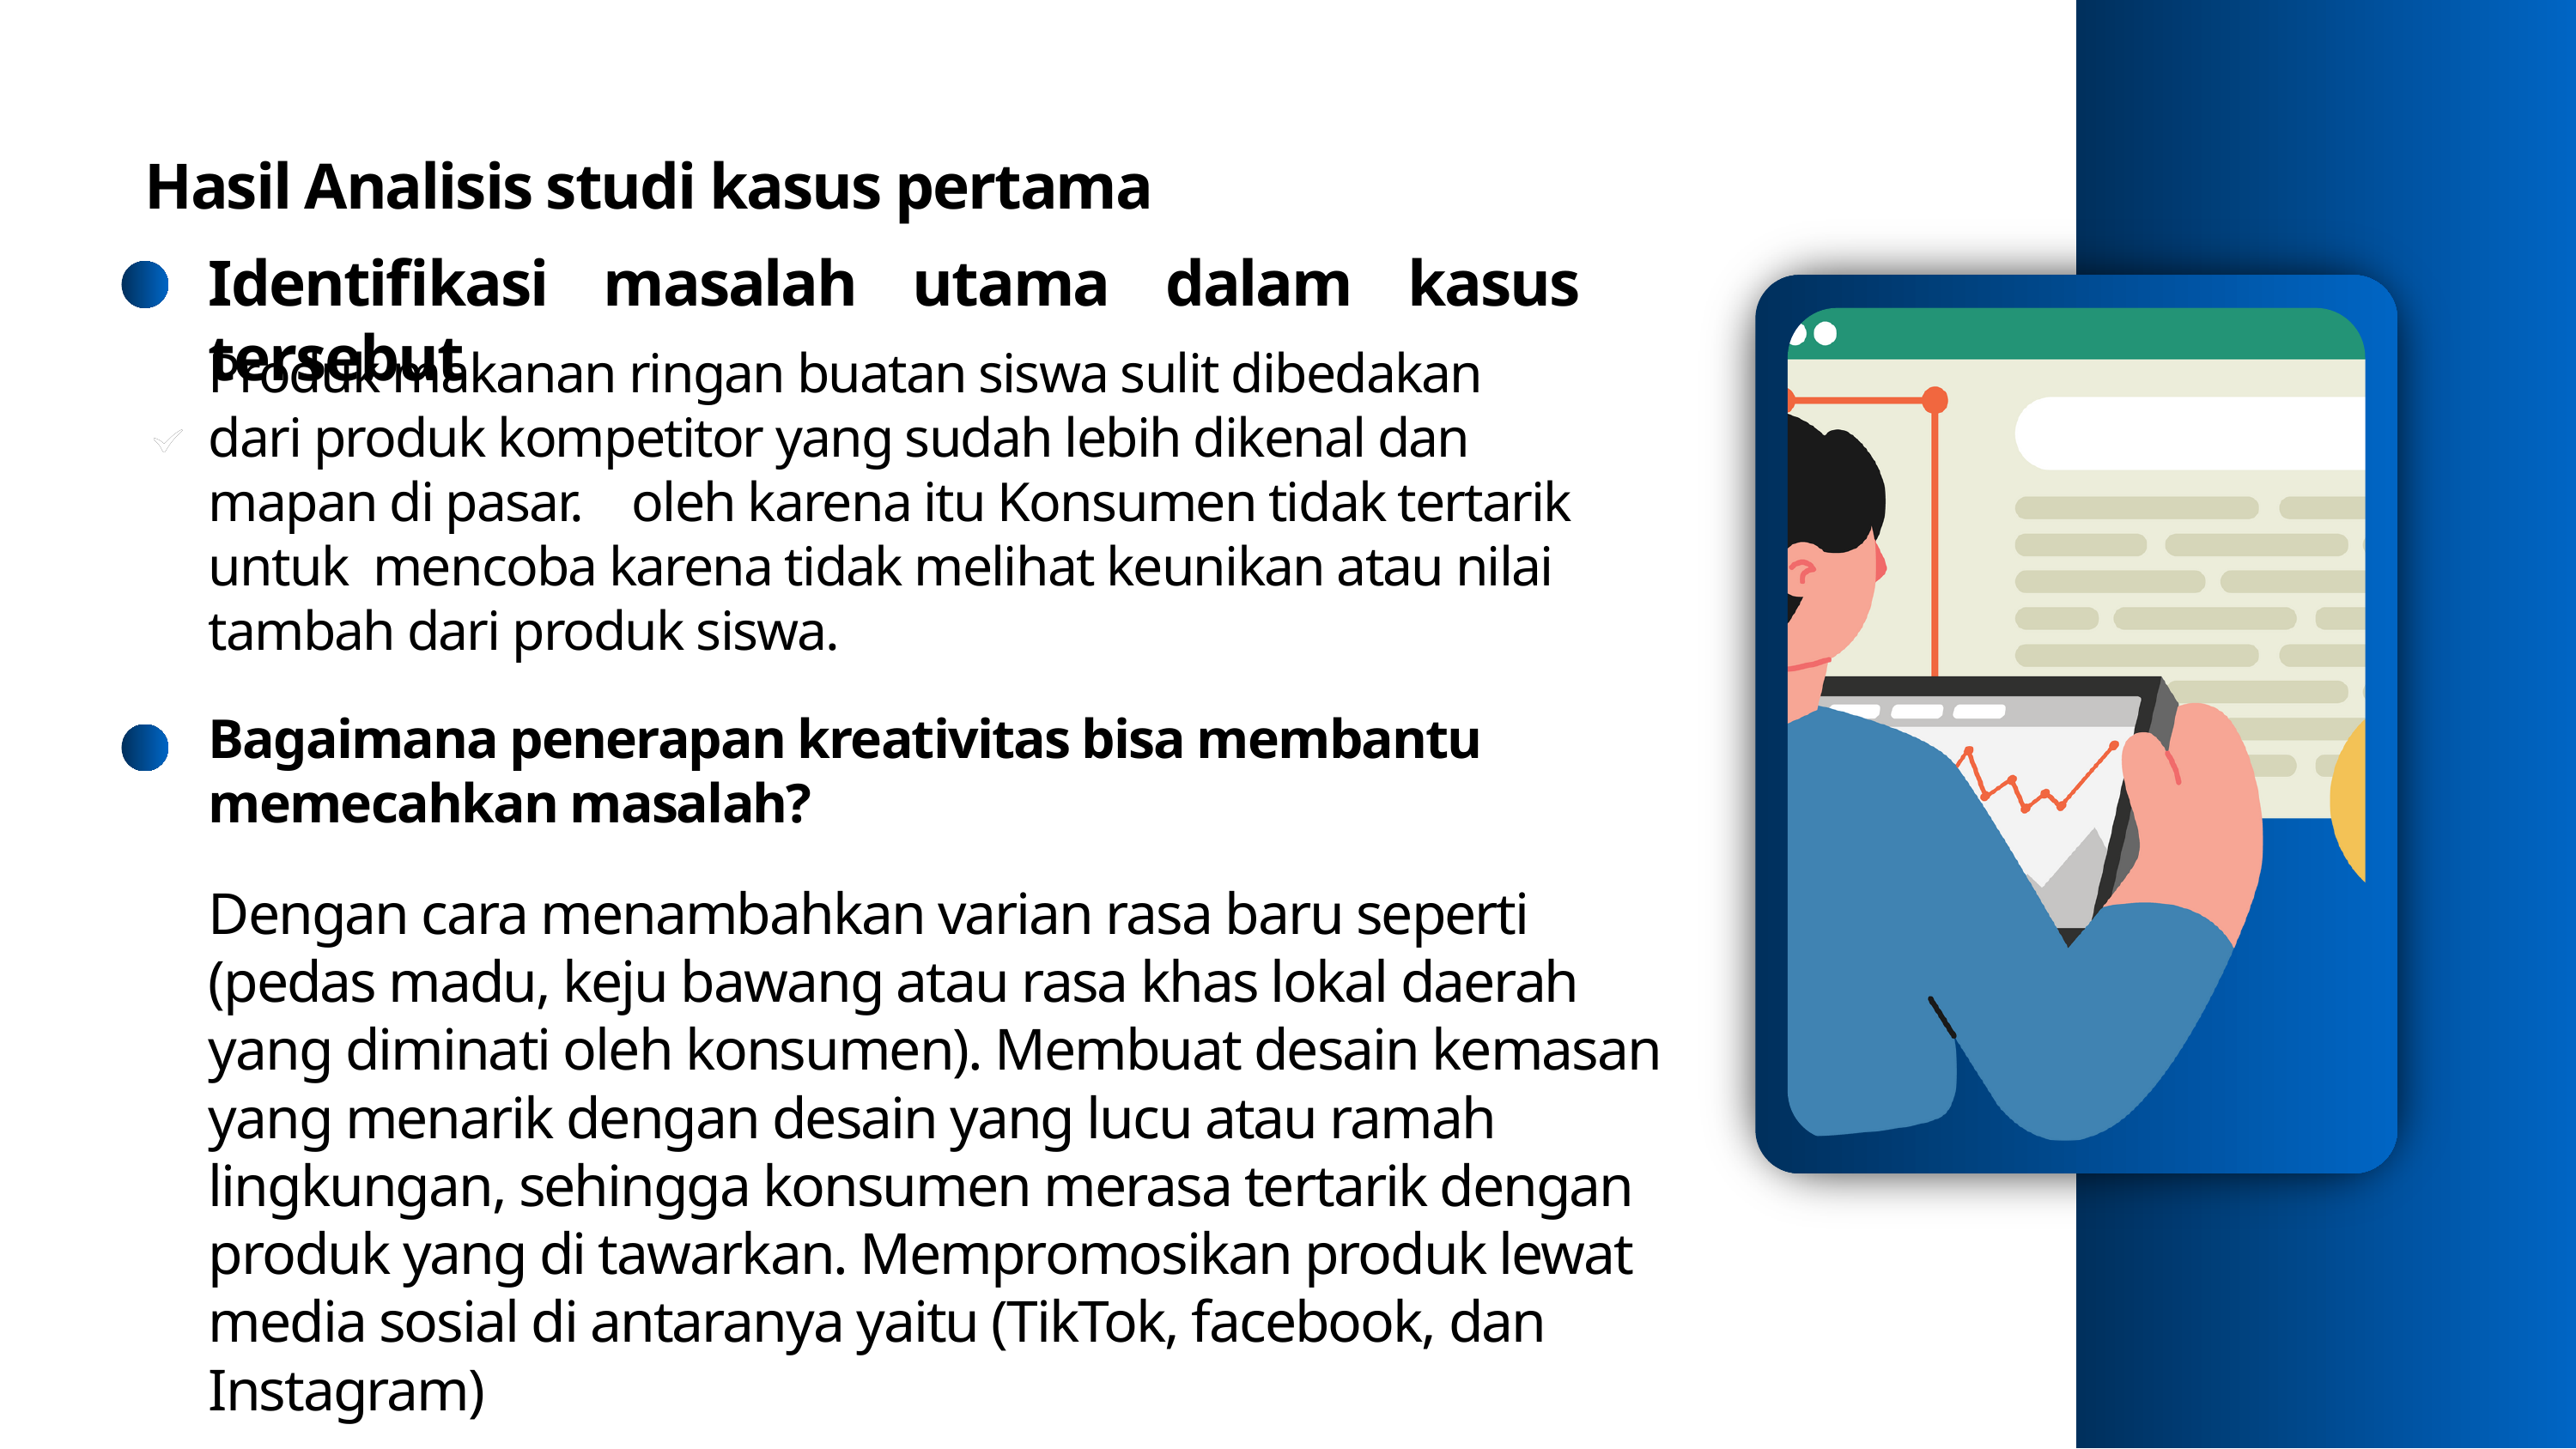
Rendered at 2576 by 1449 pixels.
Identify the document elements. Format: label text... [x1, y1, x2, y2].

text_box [121, 724, 169, 772]
text_box Dengan cara menambahkan varian rasa baru seperti (pedas madu, keju bawang atau rasa khas lokal daerah yang diminati oleh konsumen). Membuat desain kemasan yang menarik dengan desain yang lucu atau ramah lingkungan, sehingga konsumen merasa tertarik dengan produk yang di tawarkan. Mempromosikan produk lewat media sosial di antaranya yaitu (TikTok, facebook, dan Instagram) [208, 877, 1692, 1422]
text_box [1787, 307, 2366, 1141]
text_box Identifikasi masalah utama dalam kasus tersebut [209, 243, 1579, 338]
text_box Produk makanan ringan buatan siswa sulit dibedakan dari produk kompetitor yang sudah lebih dikenal dan mapan di pasar. oleh karena itu Konsumen tidak tertarik untuk mencoba karena tidak melihat keunikan atau nilai tambah dari produk siswa. [209, 338, 1579, 661]
text_box [1691, 211, 2072, 1238]
text_box Bagaimana penerapan kreativitas bisa membantu memecahkan masalah? [209, 704, 1579, 834]
text_box [153, 429, 184, 452]
text_box Hasil Analisis studi kasus pertama [144, 146, 1579, 222]
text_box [121, 260, 169, 308]
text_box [1755, 275, 2398, 1174]
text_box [2075, 0, 2576, 1449]
